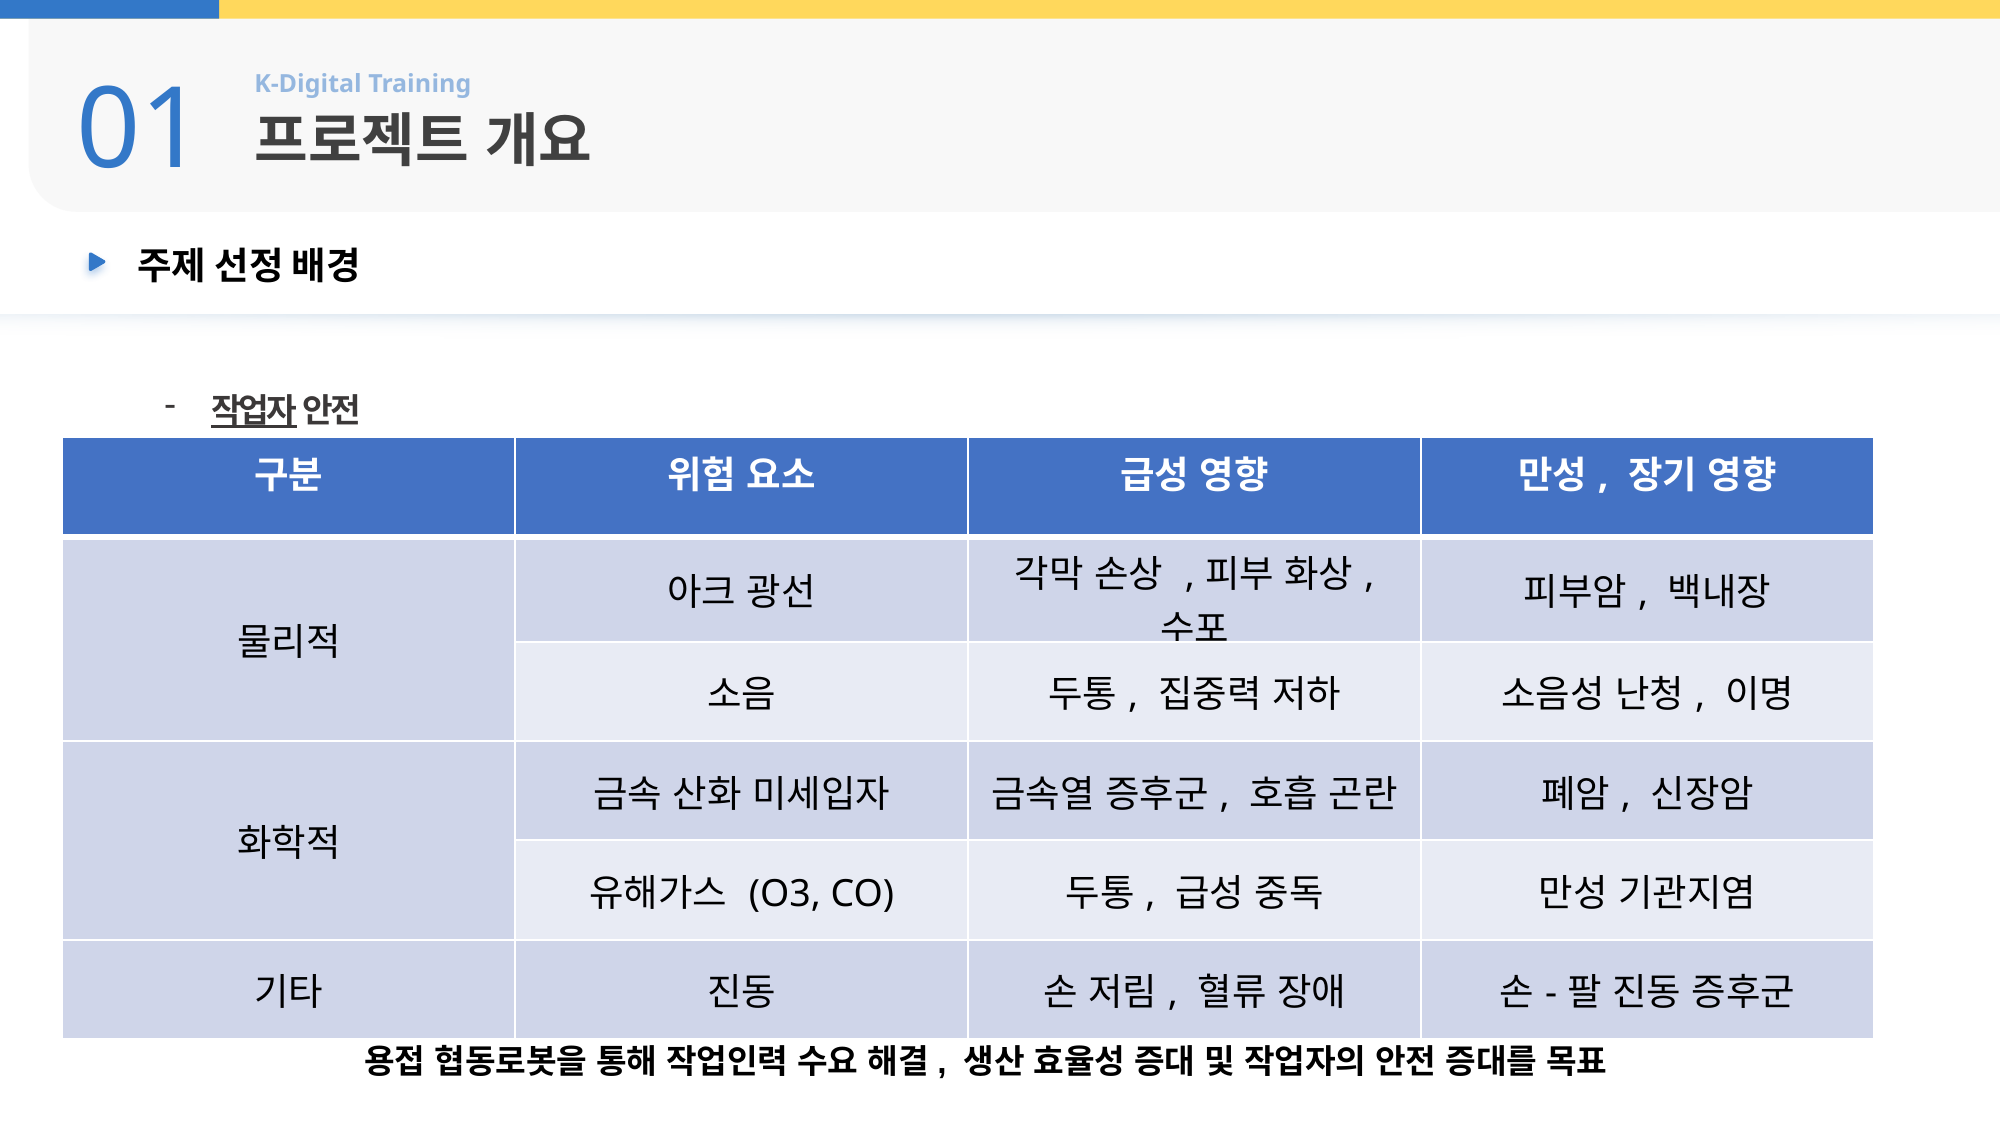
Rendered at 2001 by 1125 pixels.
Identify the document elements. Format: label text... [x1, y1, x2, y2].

text_box [0, 0, 220, 19]
text_box [27, 19, 2000, 213]
table_cell 금속열 증후군, 호흡 곤란 [969, 742, 1420, 839]
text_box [61, 54, 1038, 191]
text_box 작업자 안전 [149, 361, 927, 437]
table_cell 손 저림, 혈류 장애 [969, 941, 1420, 1033]
table_cell 유해가스 (O3, CO) [516, 841, 967, 939]
table_header 구분 [63, 438, 514, 534]
table_cell 소음성 난청, 이명 [1422, 643, 1873, 740]
text_box 용접 협동로봇을 통해 작업인력 수요 해결, 생산 효율성 증대 및 작업자의 안전 증대를 목표 [349, 1033, 1677, 1088]
table_cell 기타 [63, 941, 514, 1038]
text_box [88, 234, 1816, 296]
table_cell 피부암, 백내장 [1422, 540, 1873, 641]
table_header 위험 요소 [516, 438, 967, 534]
table_cell 손-팔 진동 증후군 [1422, 941, 1873, 1038]
table_cell 진동 [516, 941, 967, 1033]
table_cell 소음 [516, 643, 967, 740]
picture [0, 314, 2000, 353]
table_cell 물리적 [63, 540, 514, 740]
table_cell 두통, 급성 중독 [969, 841, 1420, 939]
table_cell 화학적 [63, 742, 514, 939]
table_cell 금속 산화 미세입자 [516, 742, 967, 839]
text_box [220, 0, 2000, 19]
table_cell 만성 기관지염 [1422, 841, 1873, 939]
table_cell 아크 광선 [516, 540, 967, 641]
table_cell 두통, 집중력 저하 [969, 643, 1420, 740]
table_cell 각막 손상 ,피부 화상, 수포 [969, 540, 1420, 641]
table_header 급성 영향 [969, 438, 1420, 534]
table_cell 폐암, 신장암 [1422, 742, 1873, 839]
table_header 만성, 장기 영향 [1422, 438, 1873, 534]
